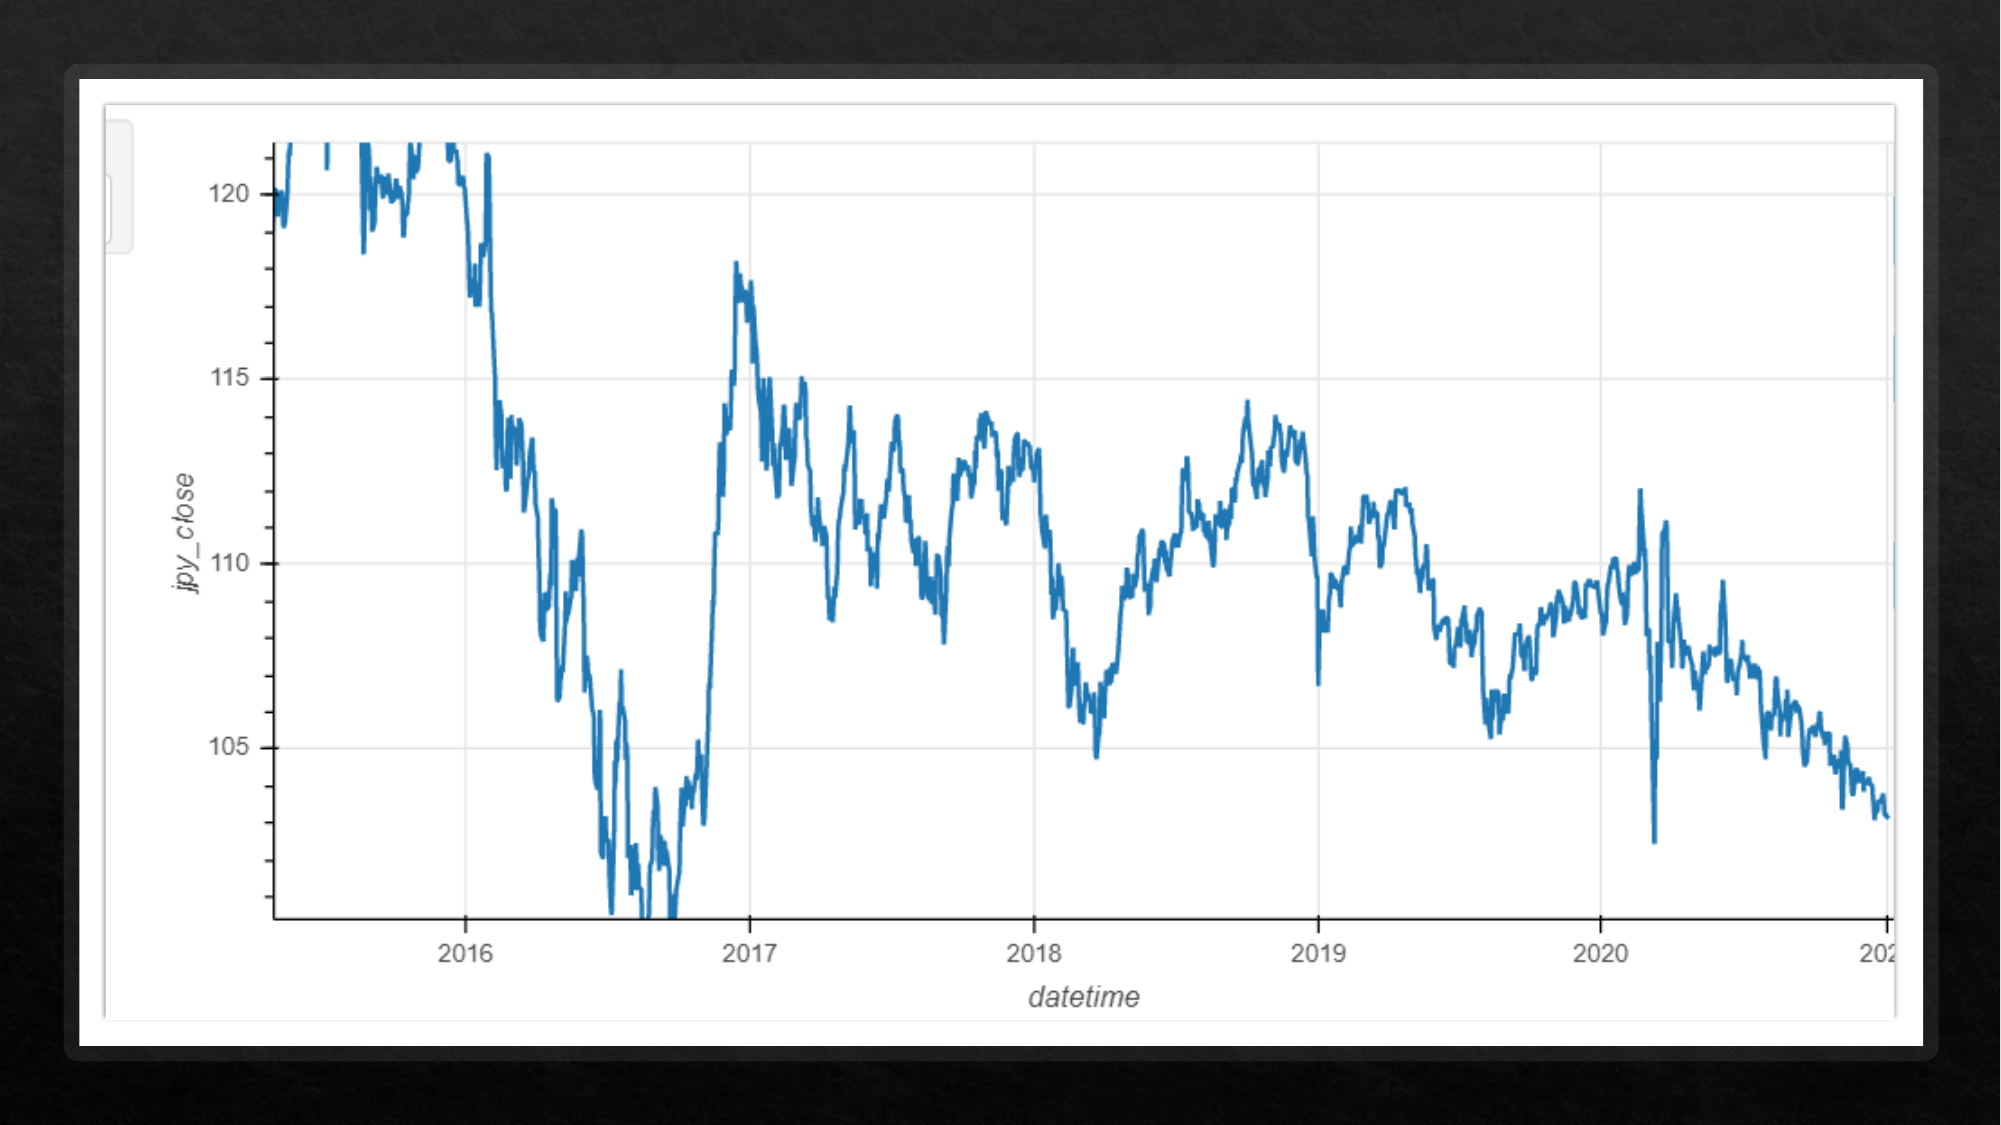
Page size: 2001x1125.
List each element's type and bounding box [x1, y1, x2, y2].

text_box [78, 78, 1924, 1047]
list [105, 105, 1895, 1020]
